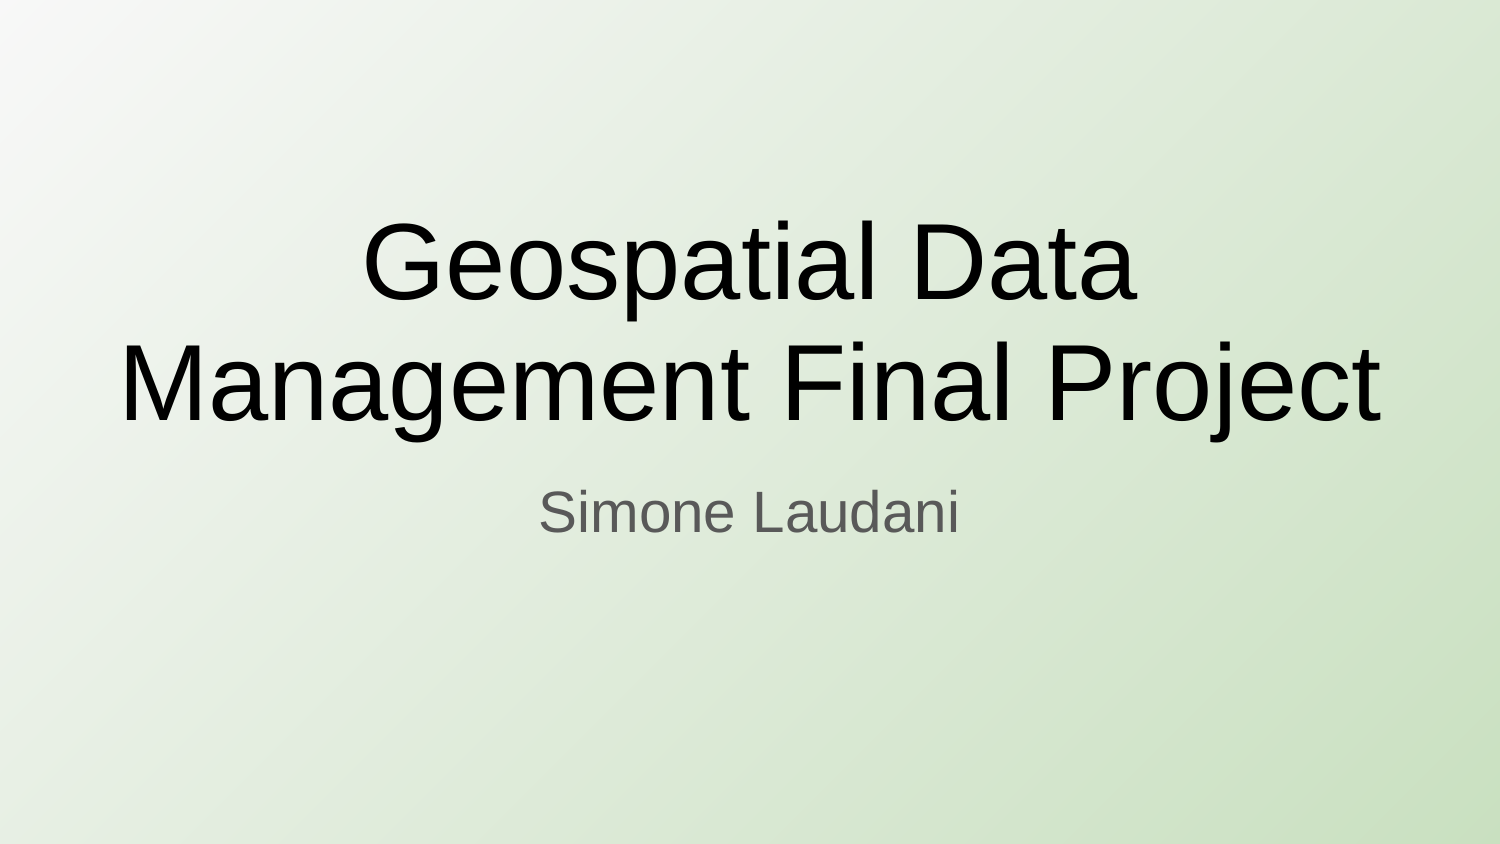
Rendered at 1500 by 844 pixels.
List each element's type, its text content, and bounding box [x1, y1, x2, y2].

subtitle Simone Laudani [51, 464, 1449, 595]
title Geospatial Data Management Final Project [51, 122, 1449, 459]
